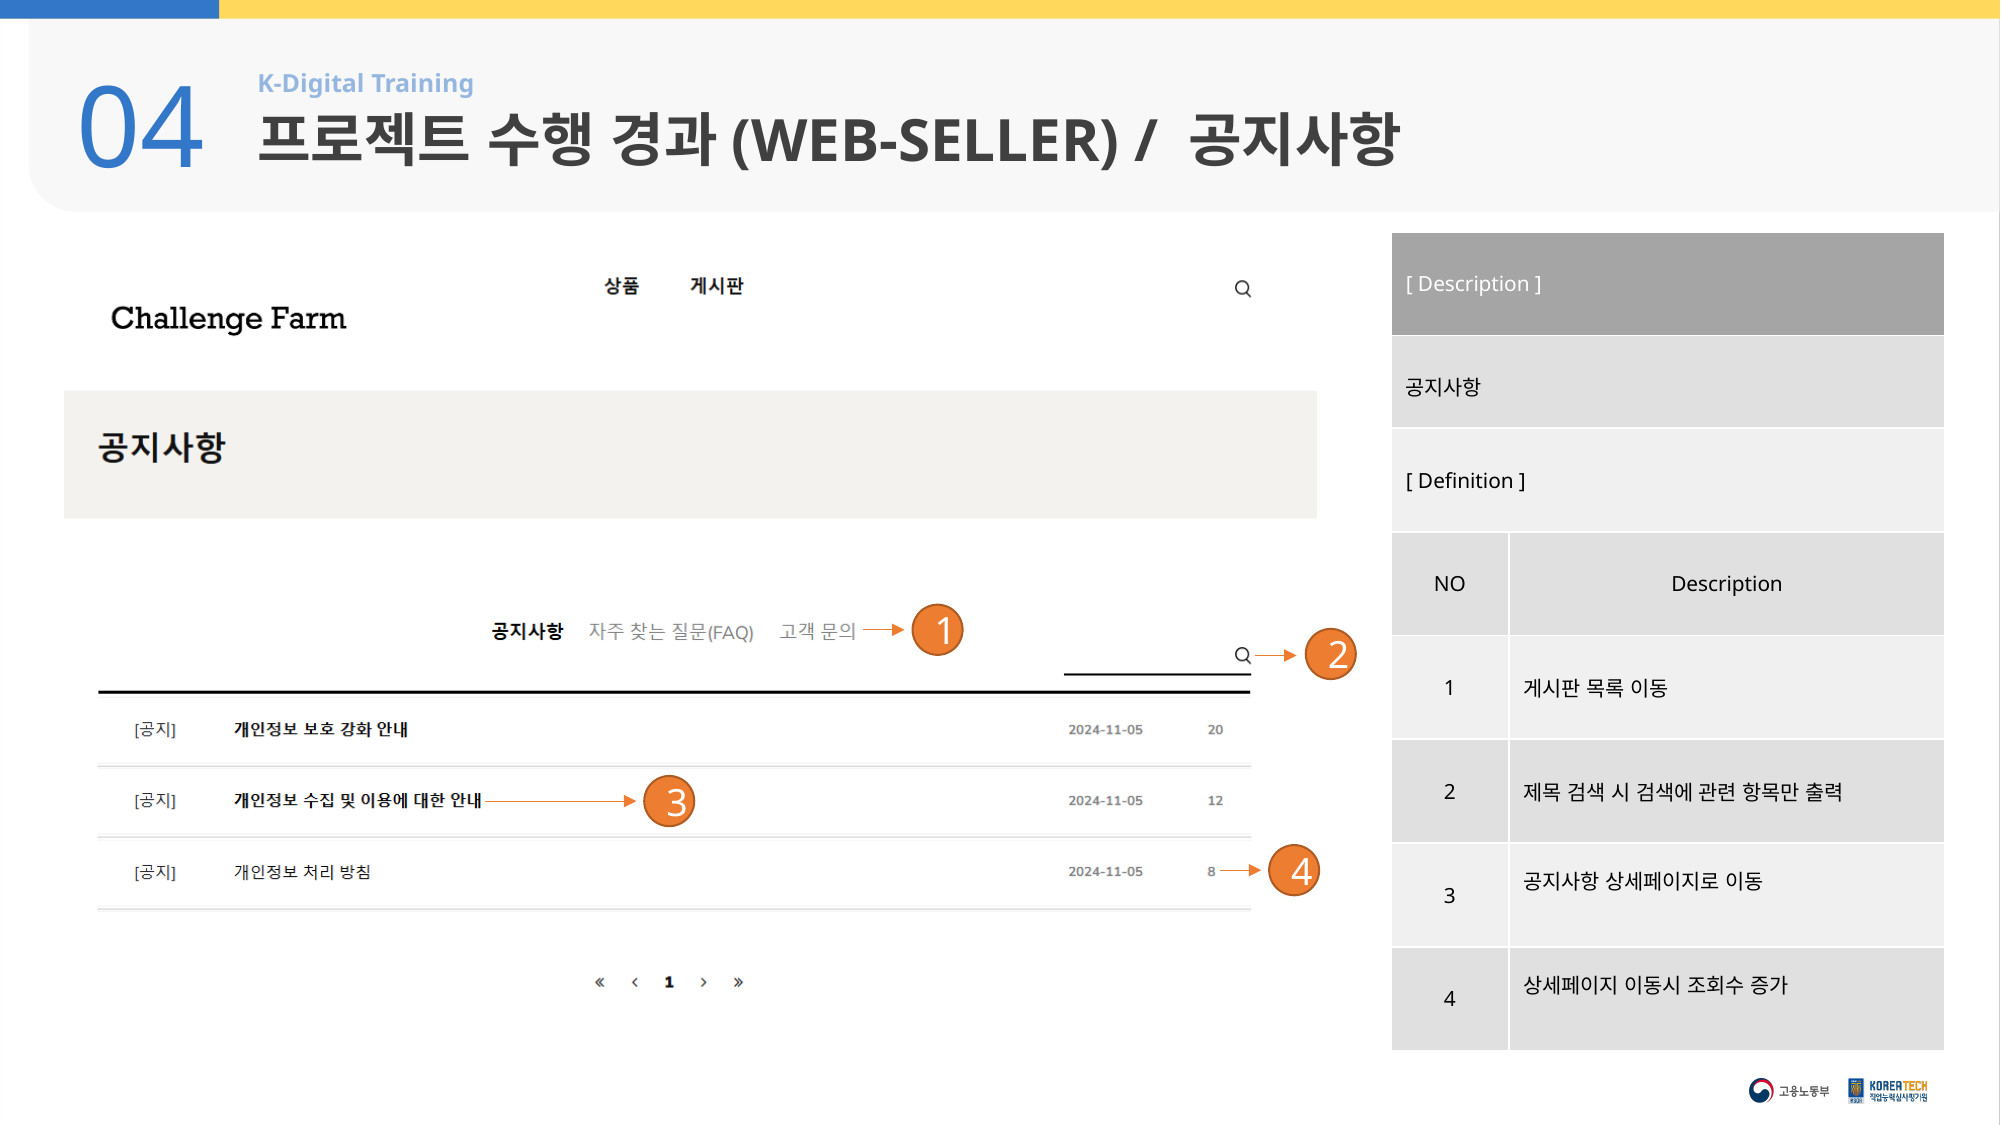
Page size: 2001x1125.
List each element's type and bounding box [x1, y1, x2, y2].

text_box [61, 54, 1927, 191]
text_box [1749, 1078, 1927, 1104]
picture [0, 0, 2000, 1125]
